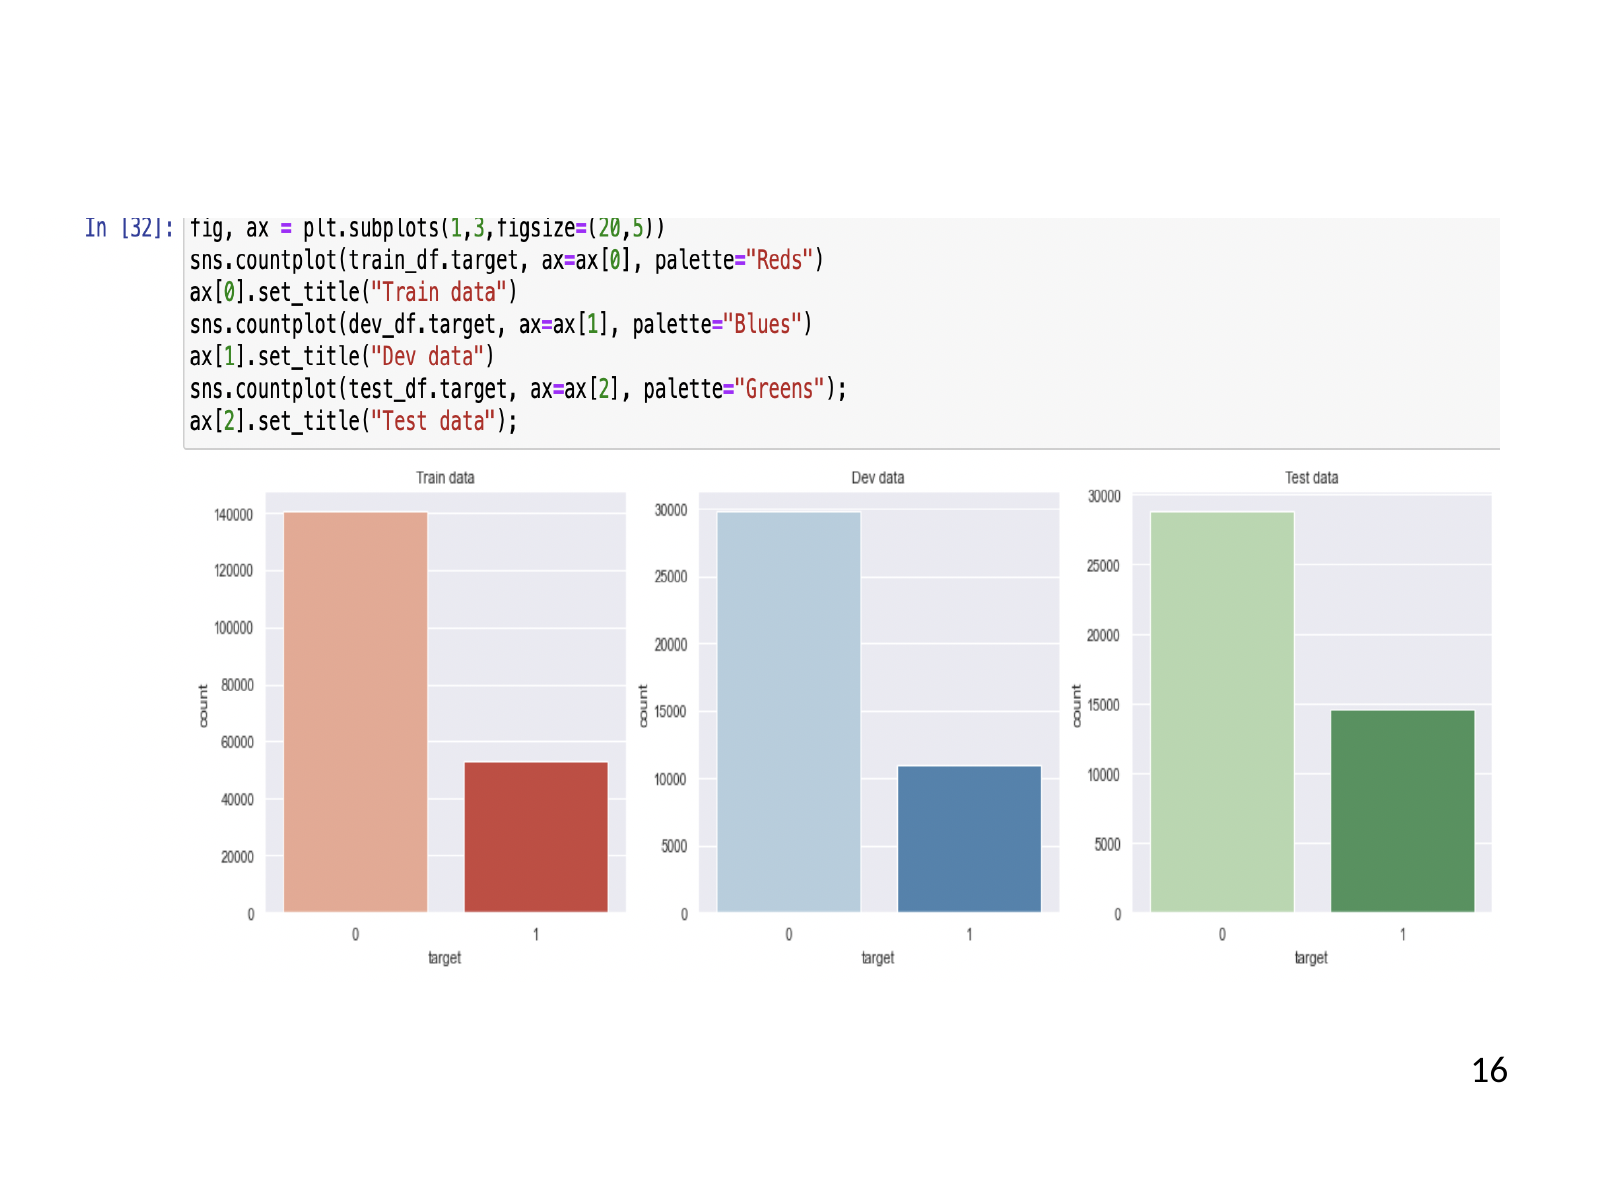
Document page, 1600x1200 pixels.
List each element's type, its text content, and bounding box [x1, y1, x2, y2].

picture [24, 218, 1501, 982]
text_box 16 [1462, 1037, 1598, 1098]
